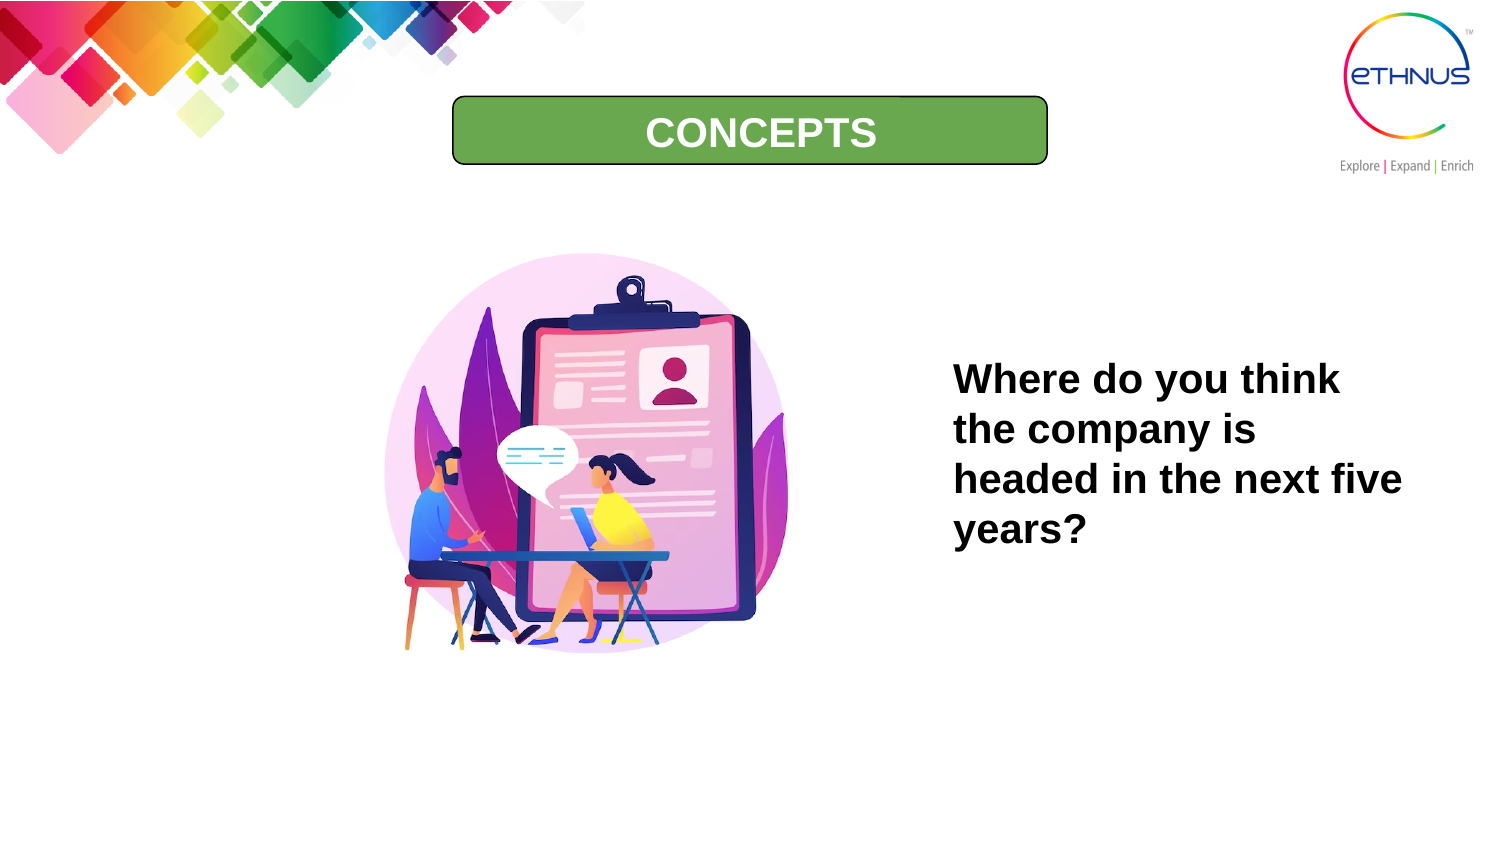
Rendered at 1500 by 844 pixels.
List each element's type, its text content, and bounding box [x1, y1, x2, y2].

picture [0, 1, 585, 154]
text_box CONCEPTS [459, 96, 1048, 165]
picture [321, 188, 852, 718]
text_box Where do you think the company is headed in the next five years? [938, 336, 1429, 567]
picture [1327, 0, 1500, 182]
